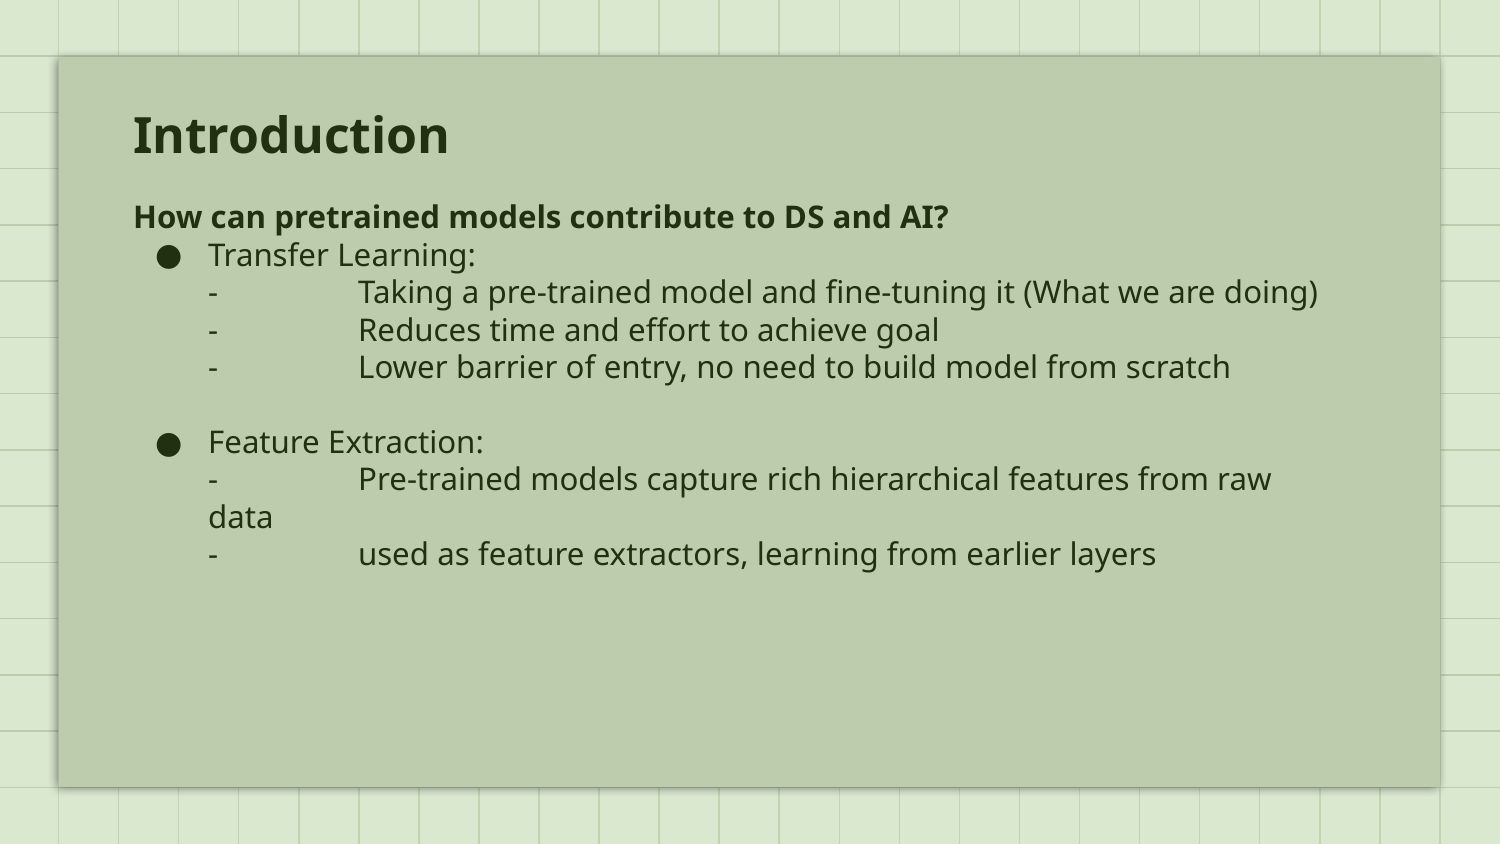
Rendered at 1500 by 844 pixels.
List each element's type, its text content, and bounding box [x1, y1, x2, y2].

title Introduction [118, 88, 1382, 183]
subtitle How can pretrained models contribute to DS and AI? Transfer Learning: - Taking a pre-trained model and fine-tuning it (What we are doing) - Reduces time and effort to achieve goal - Lower barrier of entry, no need to build model from scratch Feature Extraction: - Pre-trained models capture rich hierarchical features from raw data - used as feature extractors, learning from earlier layers [118, 182, 1351, 723]
